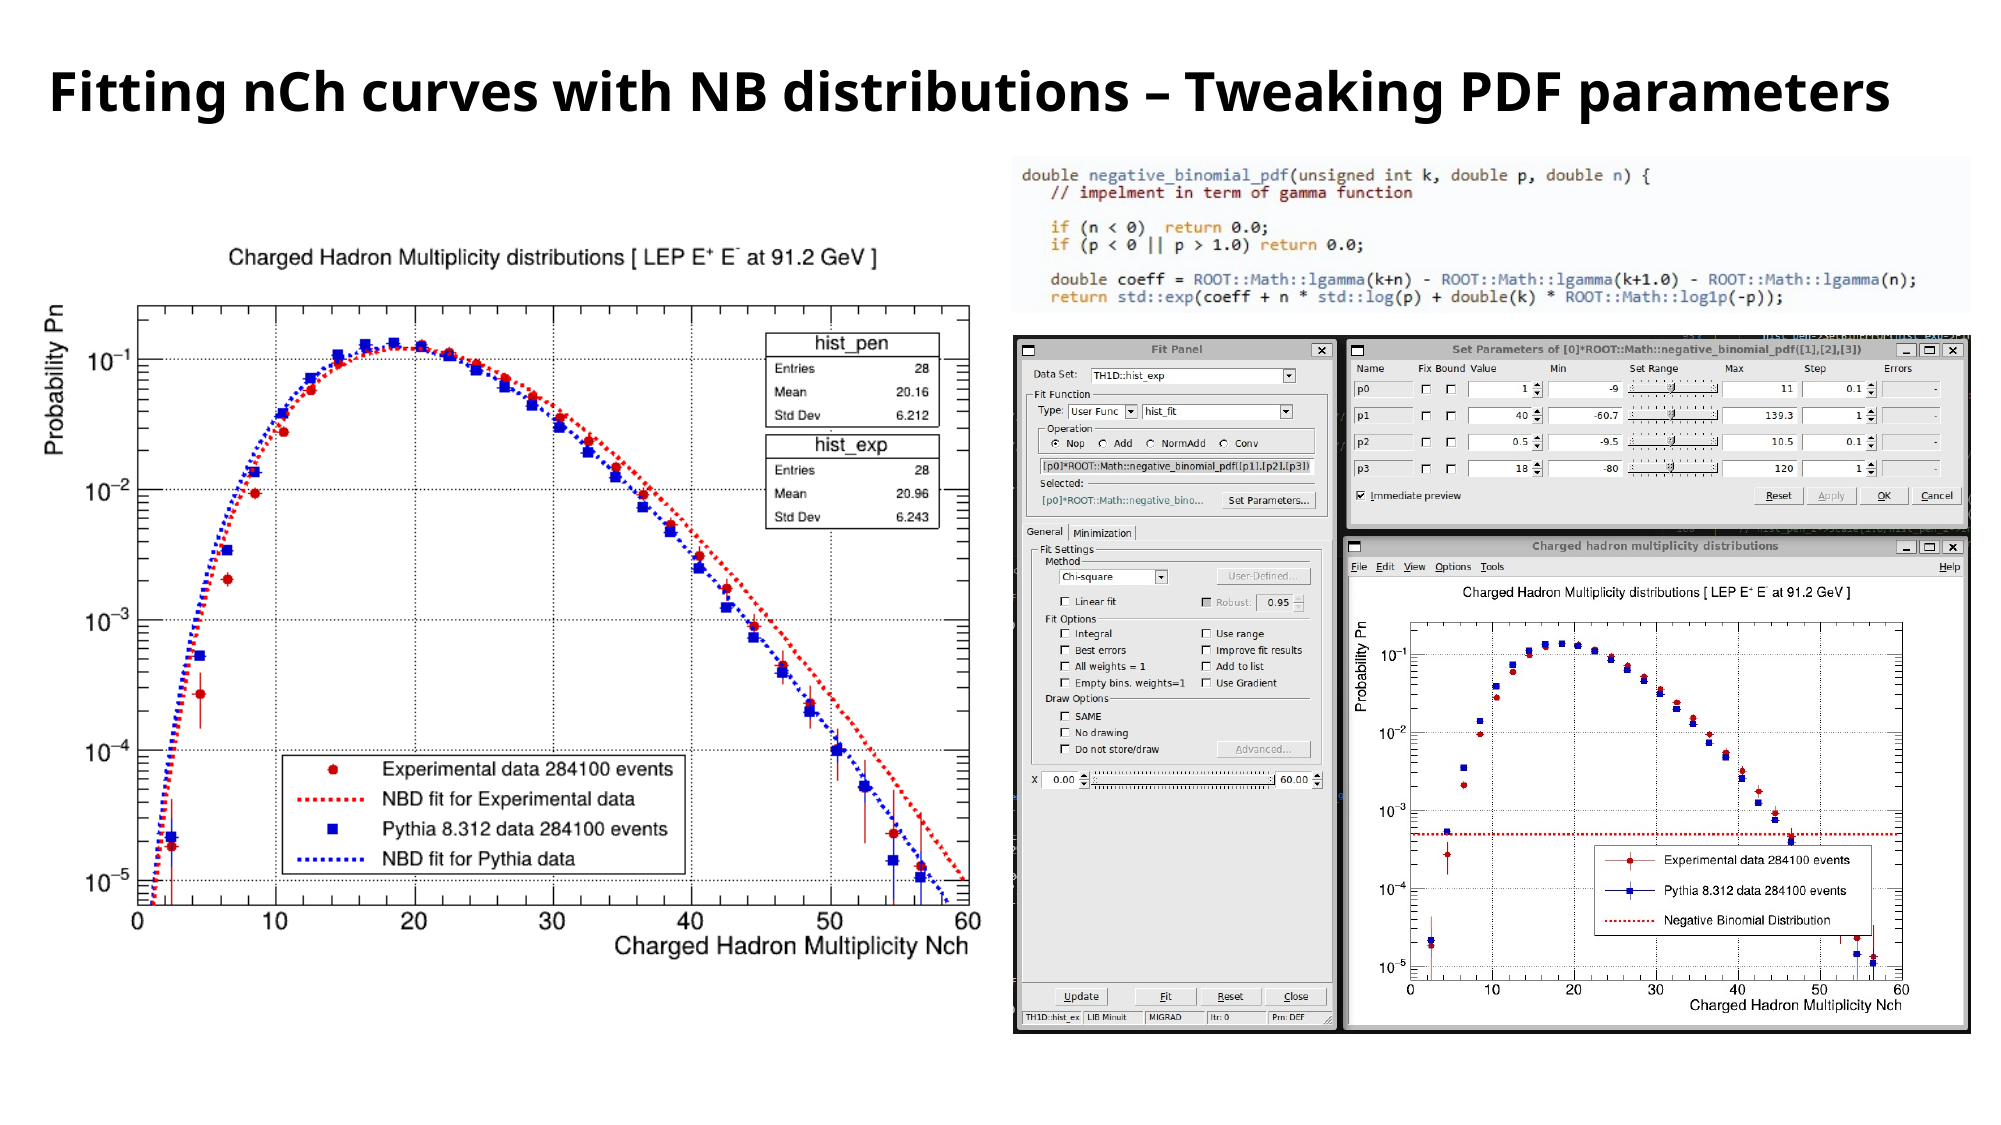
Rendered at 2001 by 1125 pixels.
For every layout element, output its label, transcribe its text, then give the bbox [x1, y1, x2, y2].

title Fitting nCh curves with NB distributions – Tweaking PDF parameters [33, 30, 1971, 157]
picture [33, 156, 1971, 1034]
